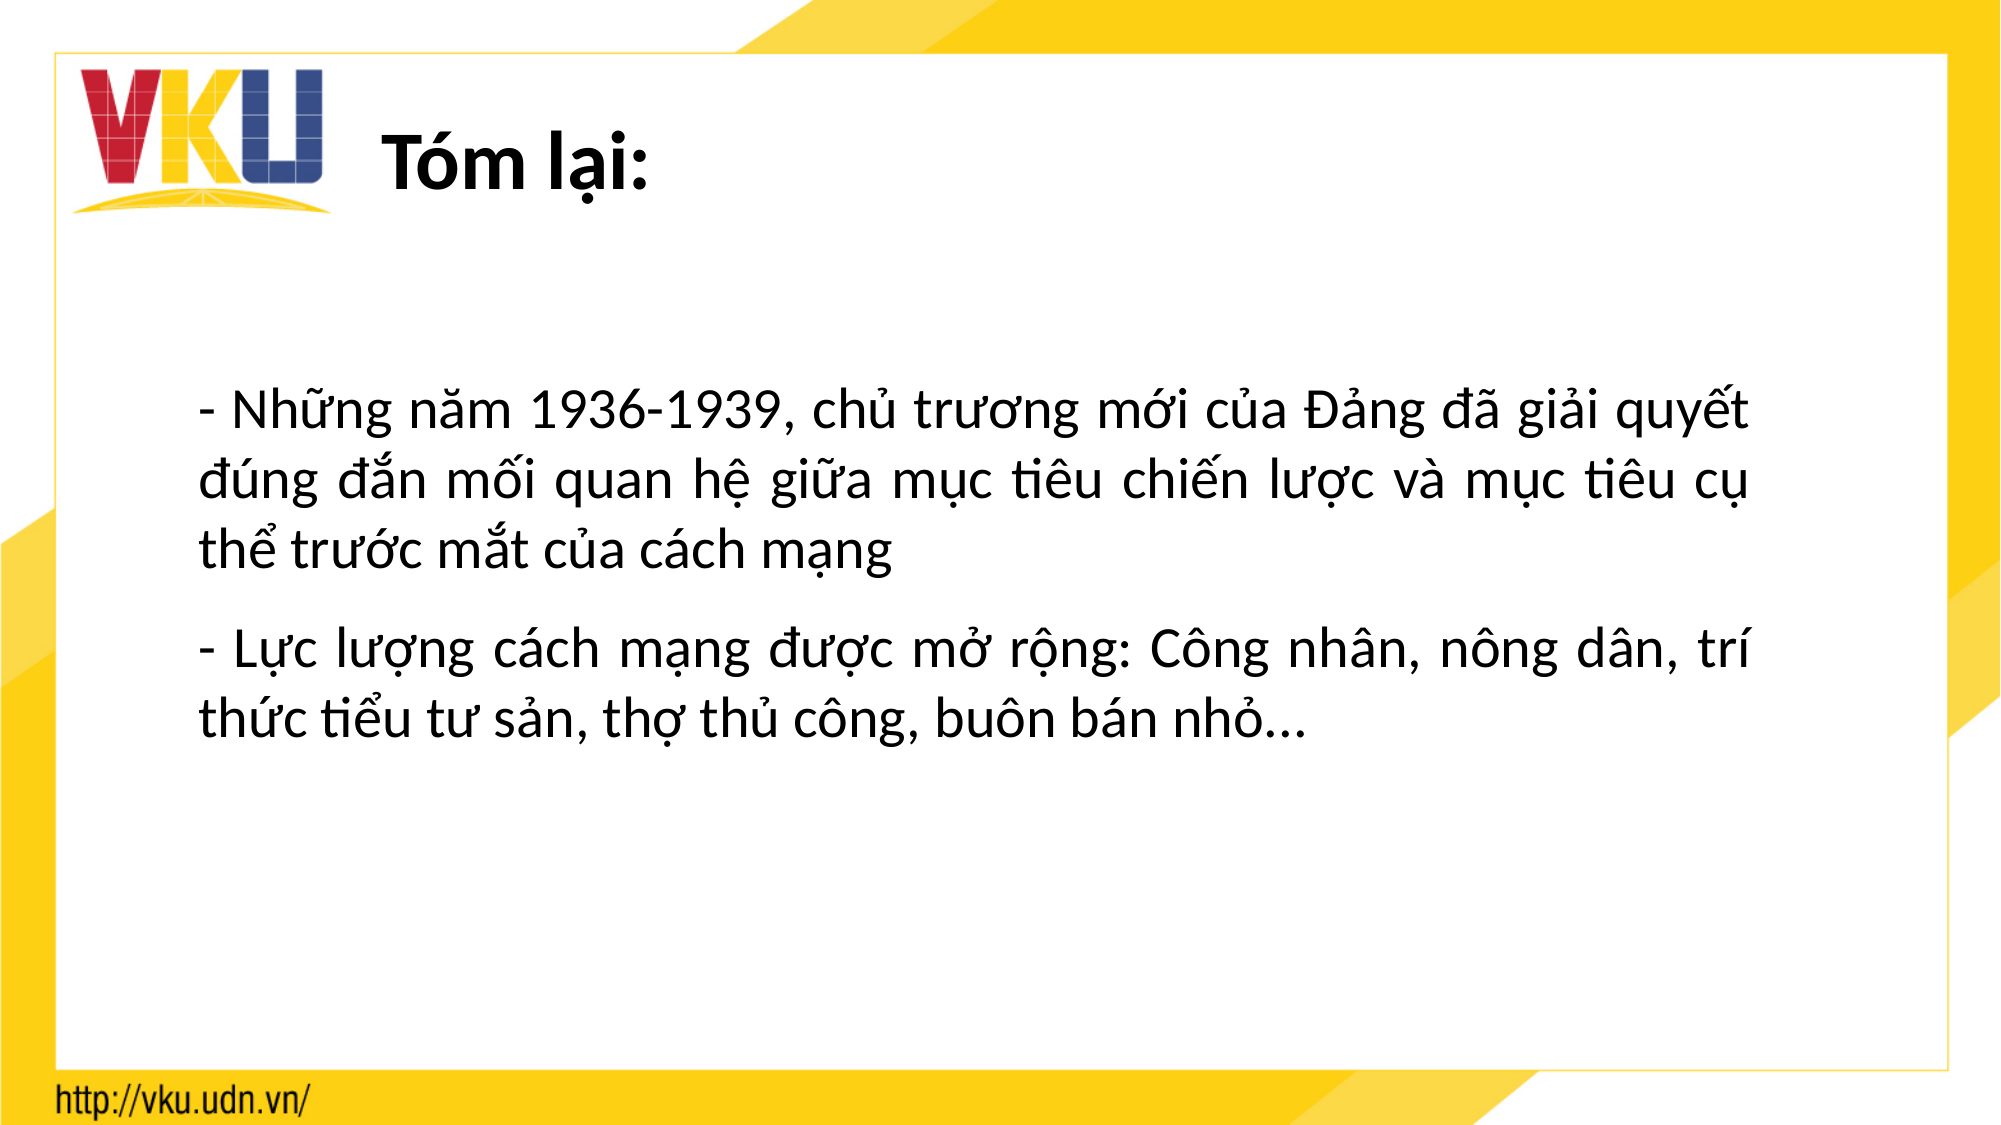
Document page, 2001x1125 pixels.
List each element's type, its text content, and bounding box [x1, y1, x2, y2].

text_box Tóm lại: [367, 99, 1618, 214]
picture [0, 0, 2001, 1125]
text_box - Những năm 1936-1939, chủ trương mới của Đảng đã giải quyết đúng đắn mối quan hệ giữa mục tiêu chiến lược và mục tiêu cụ thể trước mắt của cách mạng - Lực lượng cách mạng được mở rộng: Công nhân, nông dân, trí thức tiểu tư sản, thợ thủ công, buôn bán nhỏ... [183, 362, 1767, 757]
